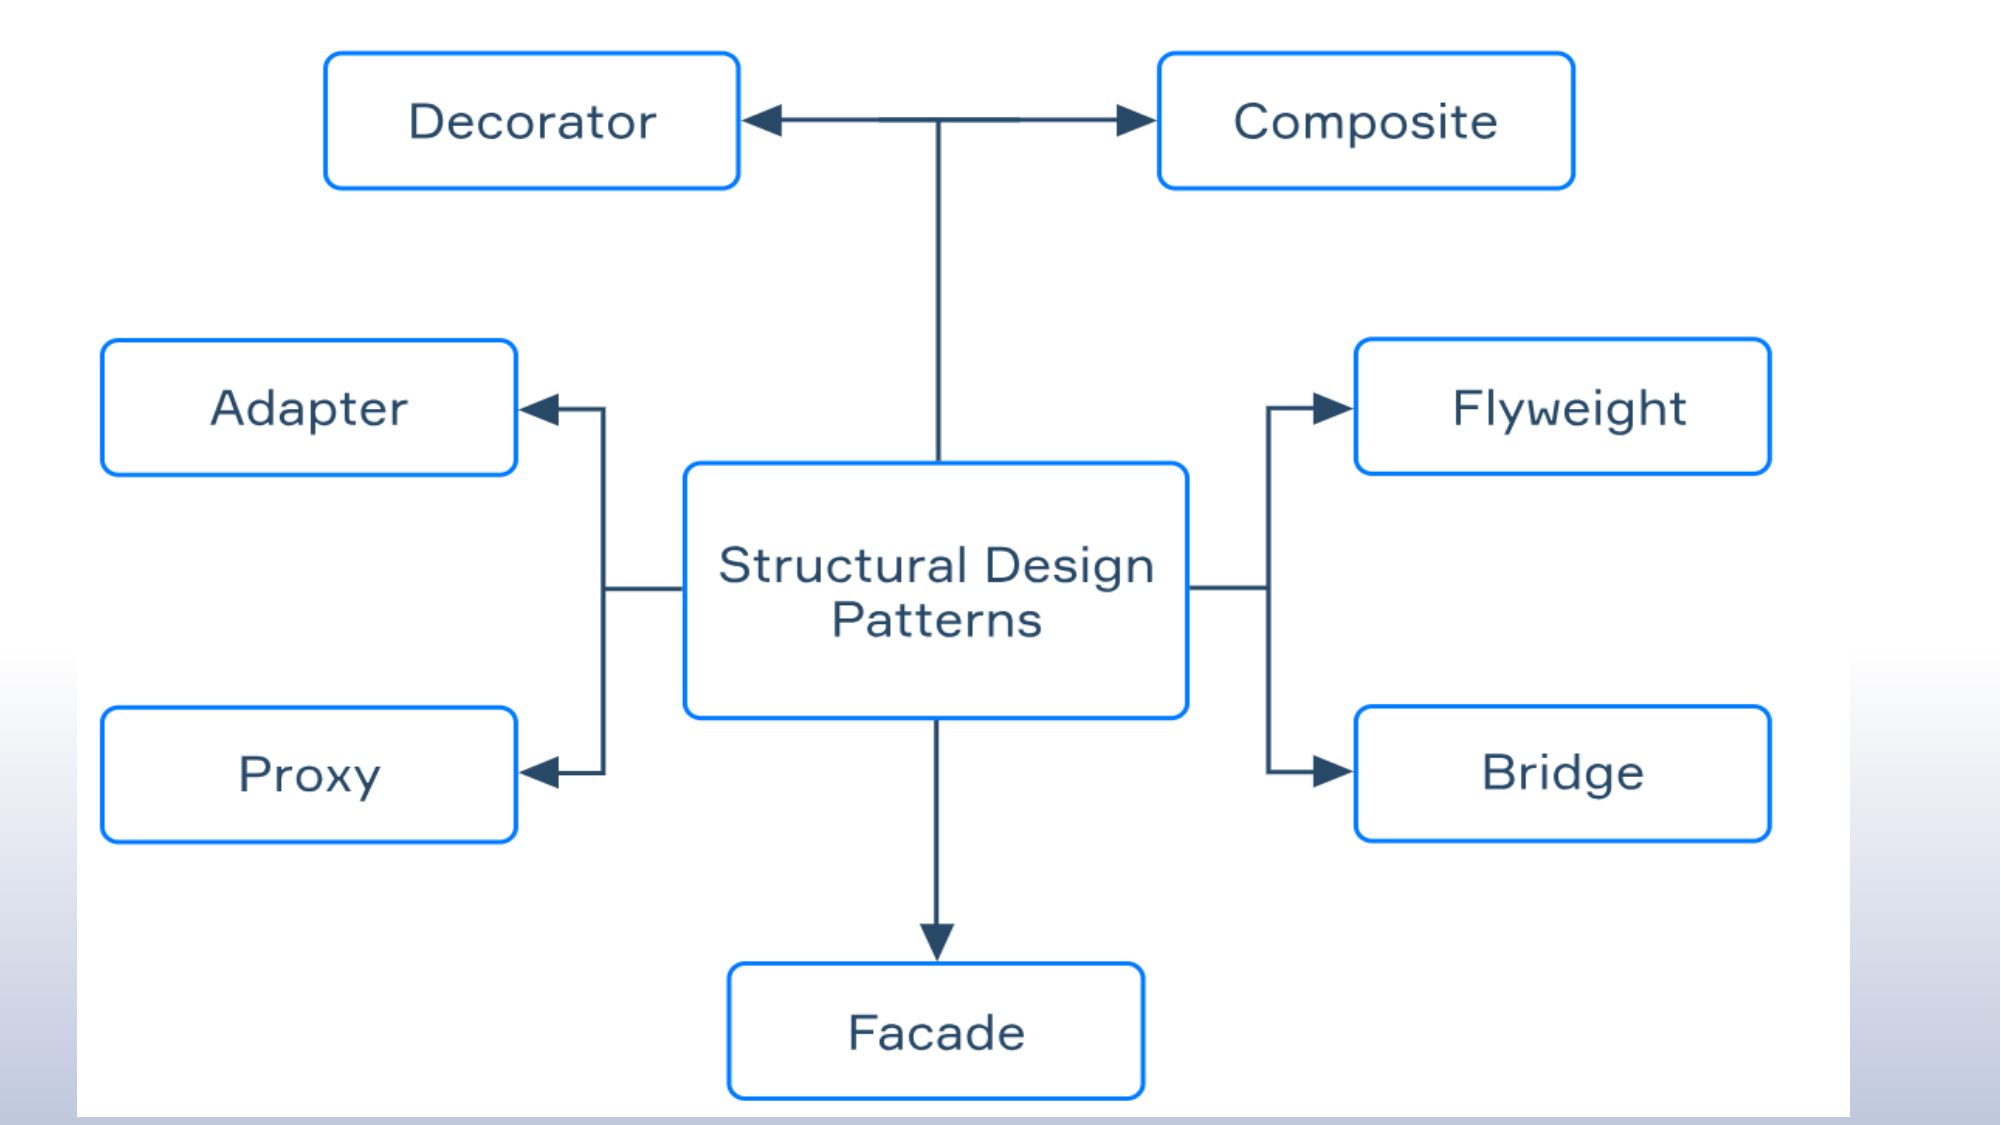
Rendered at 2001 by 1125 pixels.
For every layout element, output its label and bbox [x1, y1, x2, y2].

list [77, 36, 1850, 1117]
